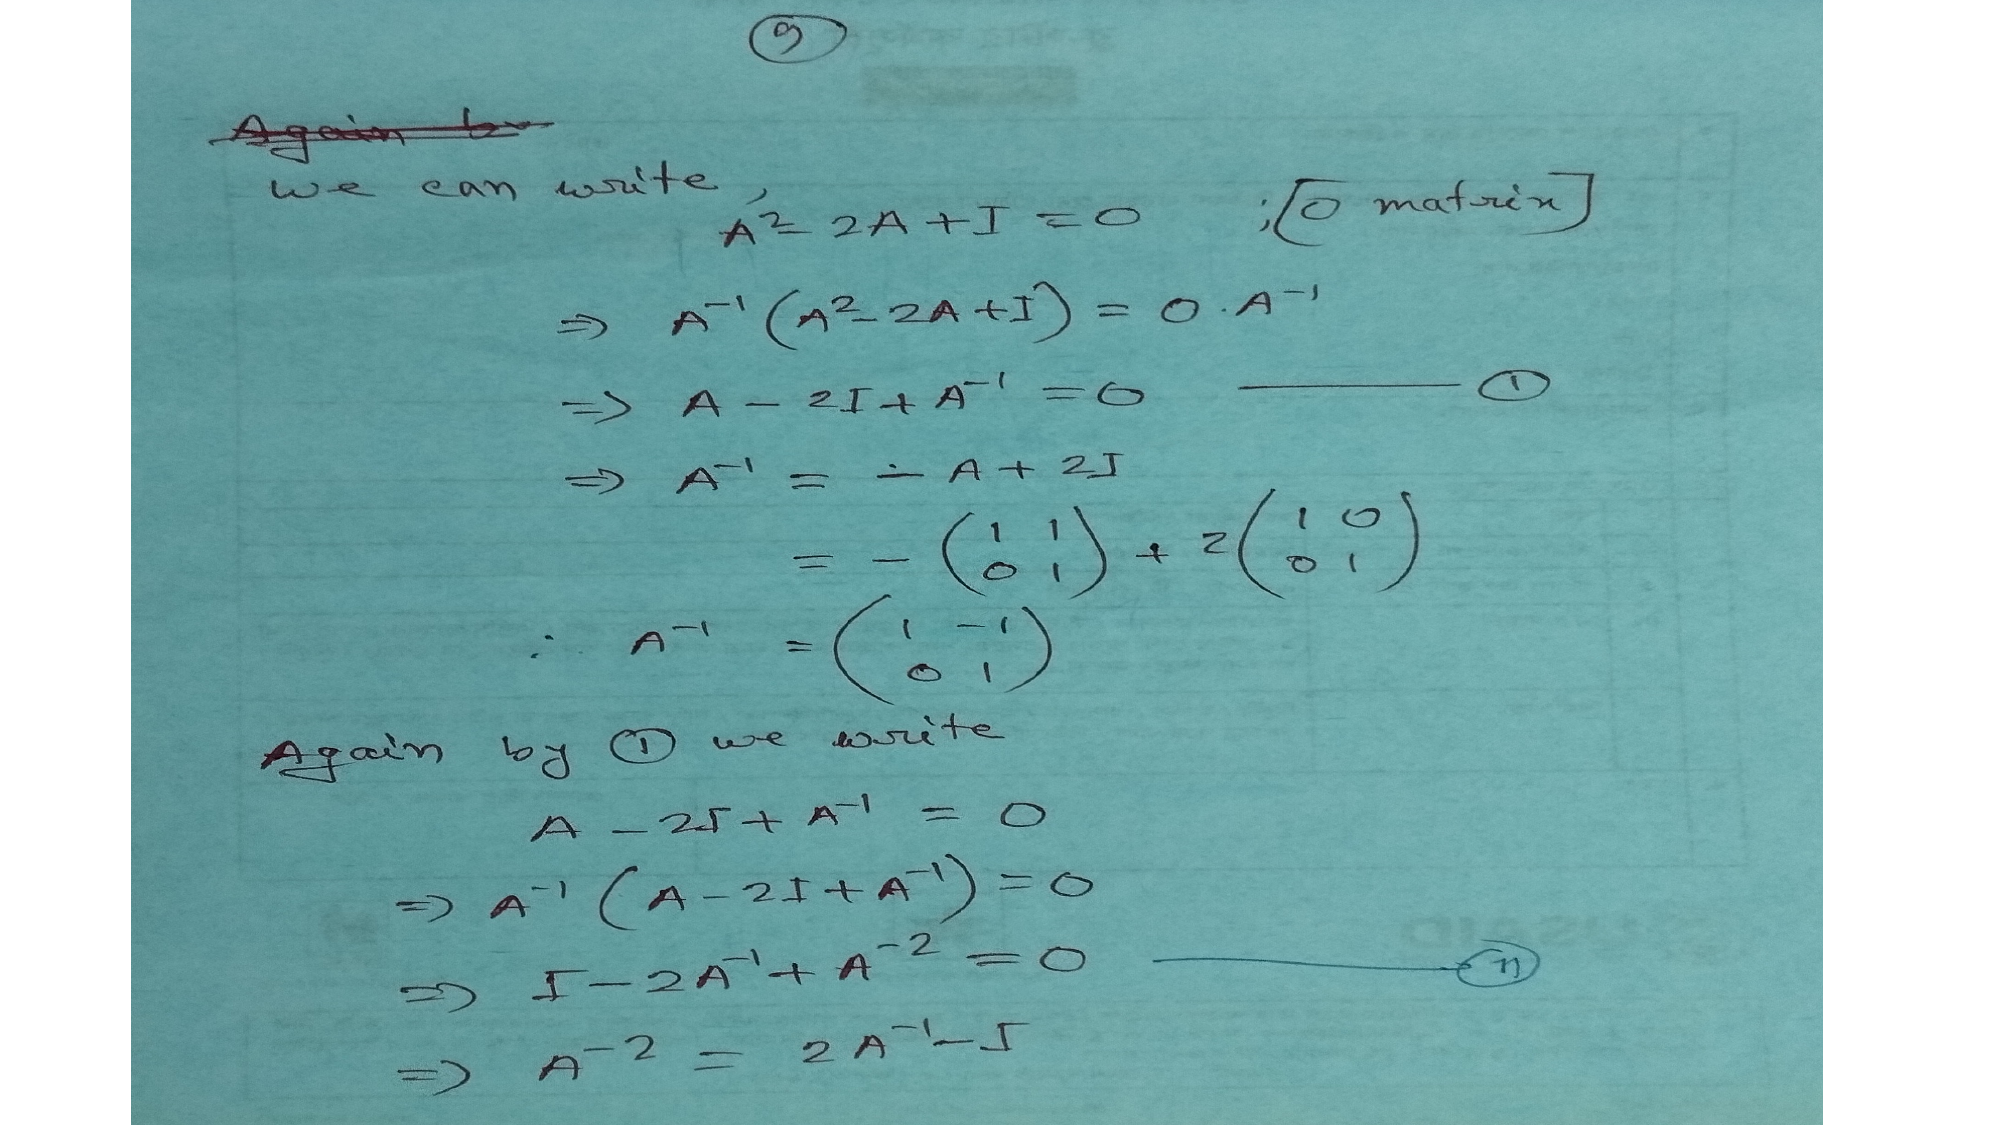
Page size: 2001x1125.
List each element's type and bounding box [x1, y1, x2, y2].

picture [131, 0, 1823, 1125]
